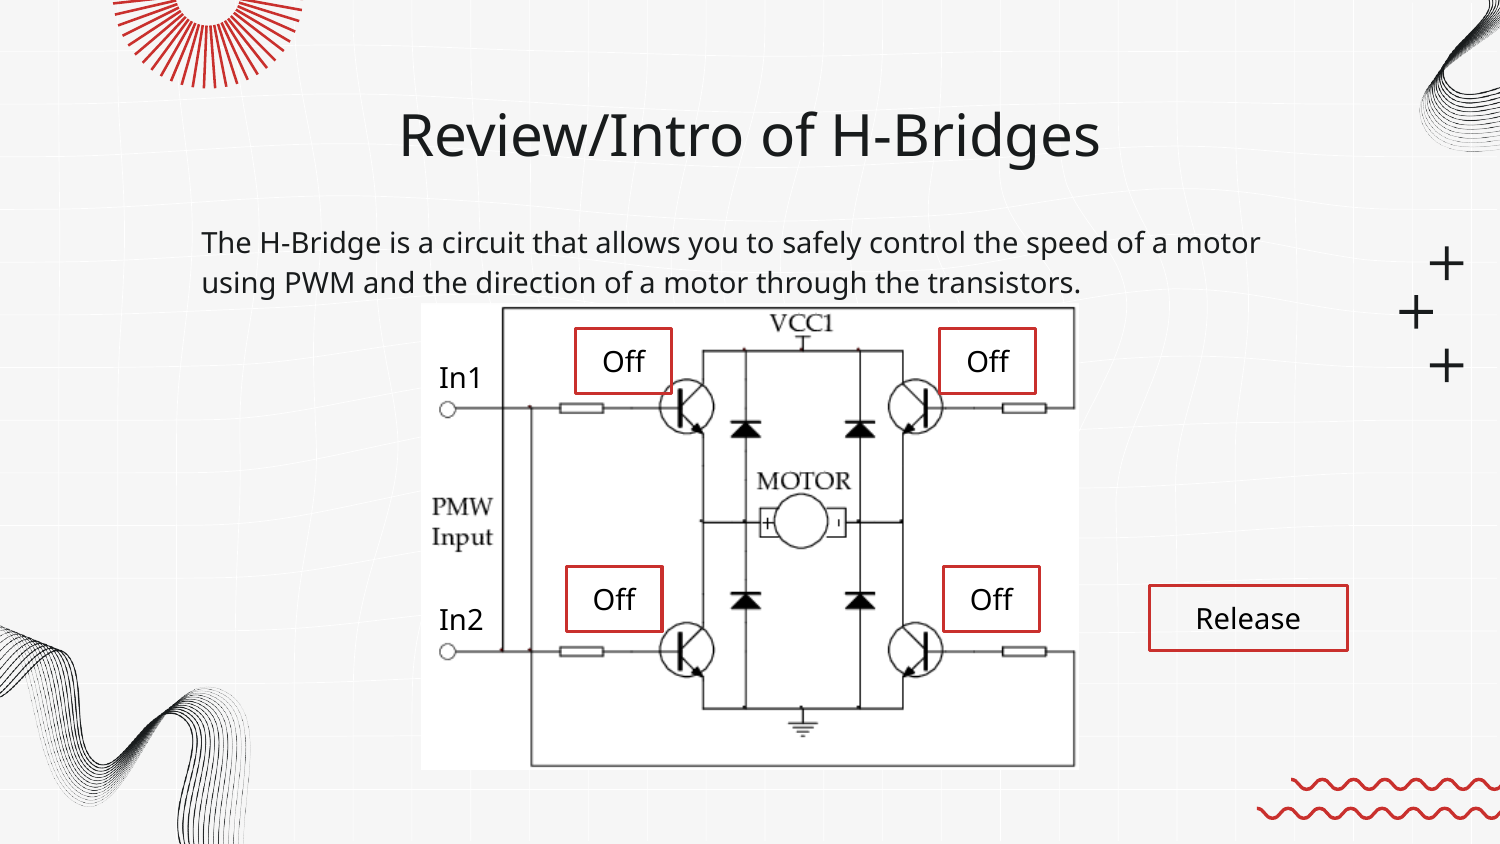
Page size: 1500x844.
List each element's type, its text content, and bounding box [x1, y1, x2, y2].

picture [421, 302, 1079, 770]
picture [1246, 0, 1500, 239]
text_box Release [1149, 585, 1348, 651]
subtitle The H-Bridge is a circuit that allows you to safely control the speed of a motor using PWM and the direction of a motor through the transistors. [186, 203, 1314, 624]
title Review/Intro of H-Bridges [118, 72, 1382, 167]
picture [0, 500, 384, 844]
